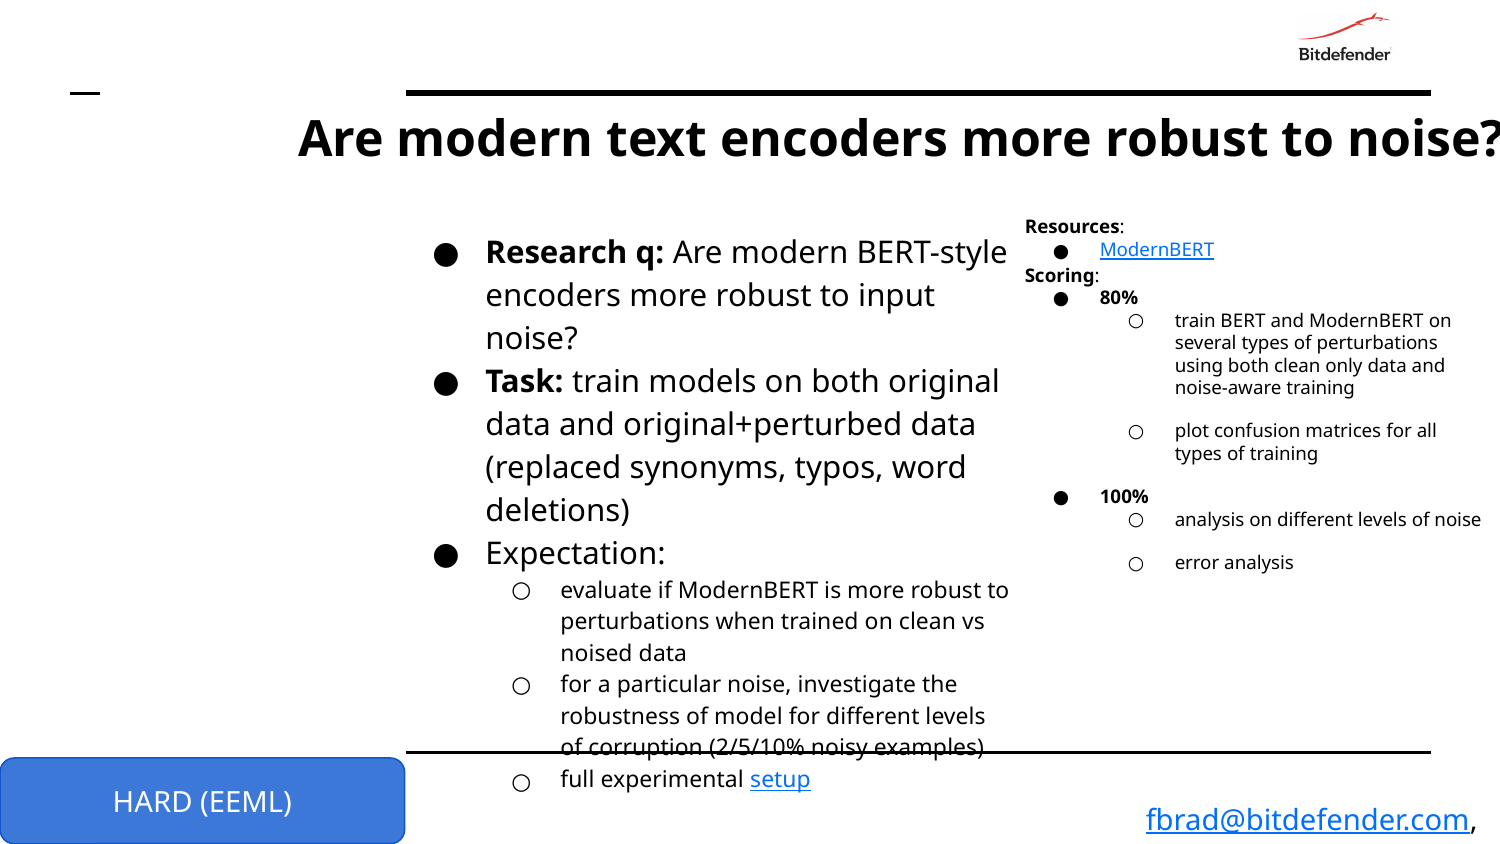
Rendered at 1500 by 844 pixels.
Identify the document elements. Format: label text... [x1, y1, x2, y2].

text_box HARD (EEML) [0, 757, 405, 844]
title Are modern text encoders more robust to noise? [283, 91, 1500, 196]
picture [1297, 12, 1398, 61]
list Research q: Are modern BERT-style encoders more robust to input noise? Task: train models on both original data and original+perturbed data (replaced synonyms, typos, word deletions) Expectation: evaluate if ModernBERT is more robust to perturbations when trained on clean vs noised data for a particular noise, investigate the robustness of model for different levels of corruption (2/5/10% noisy examples) full experimental setup [395, 211, 1029, 705]
text_box Resources: ModernBERT Scoring: 80% train BERT and ModernBERT on several types of perturbations using both clean only data and noise-aware training plot confusion matrices for all types of training 100% analysis on different levels of noise error analysis [1009, 200, 1500, 666]
text_box fbrad@bitdefender.com, dtantaru@bitdefender.com [775, 785, 1500, 844]
